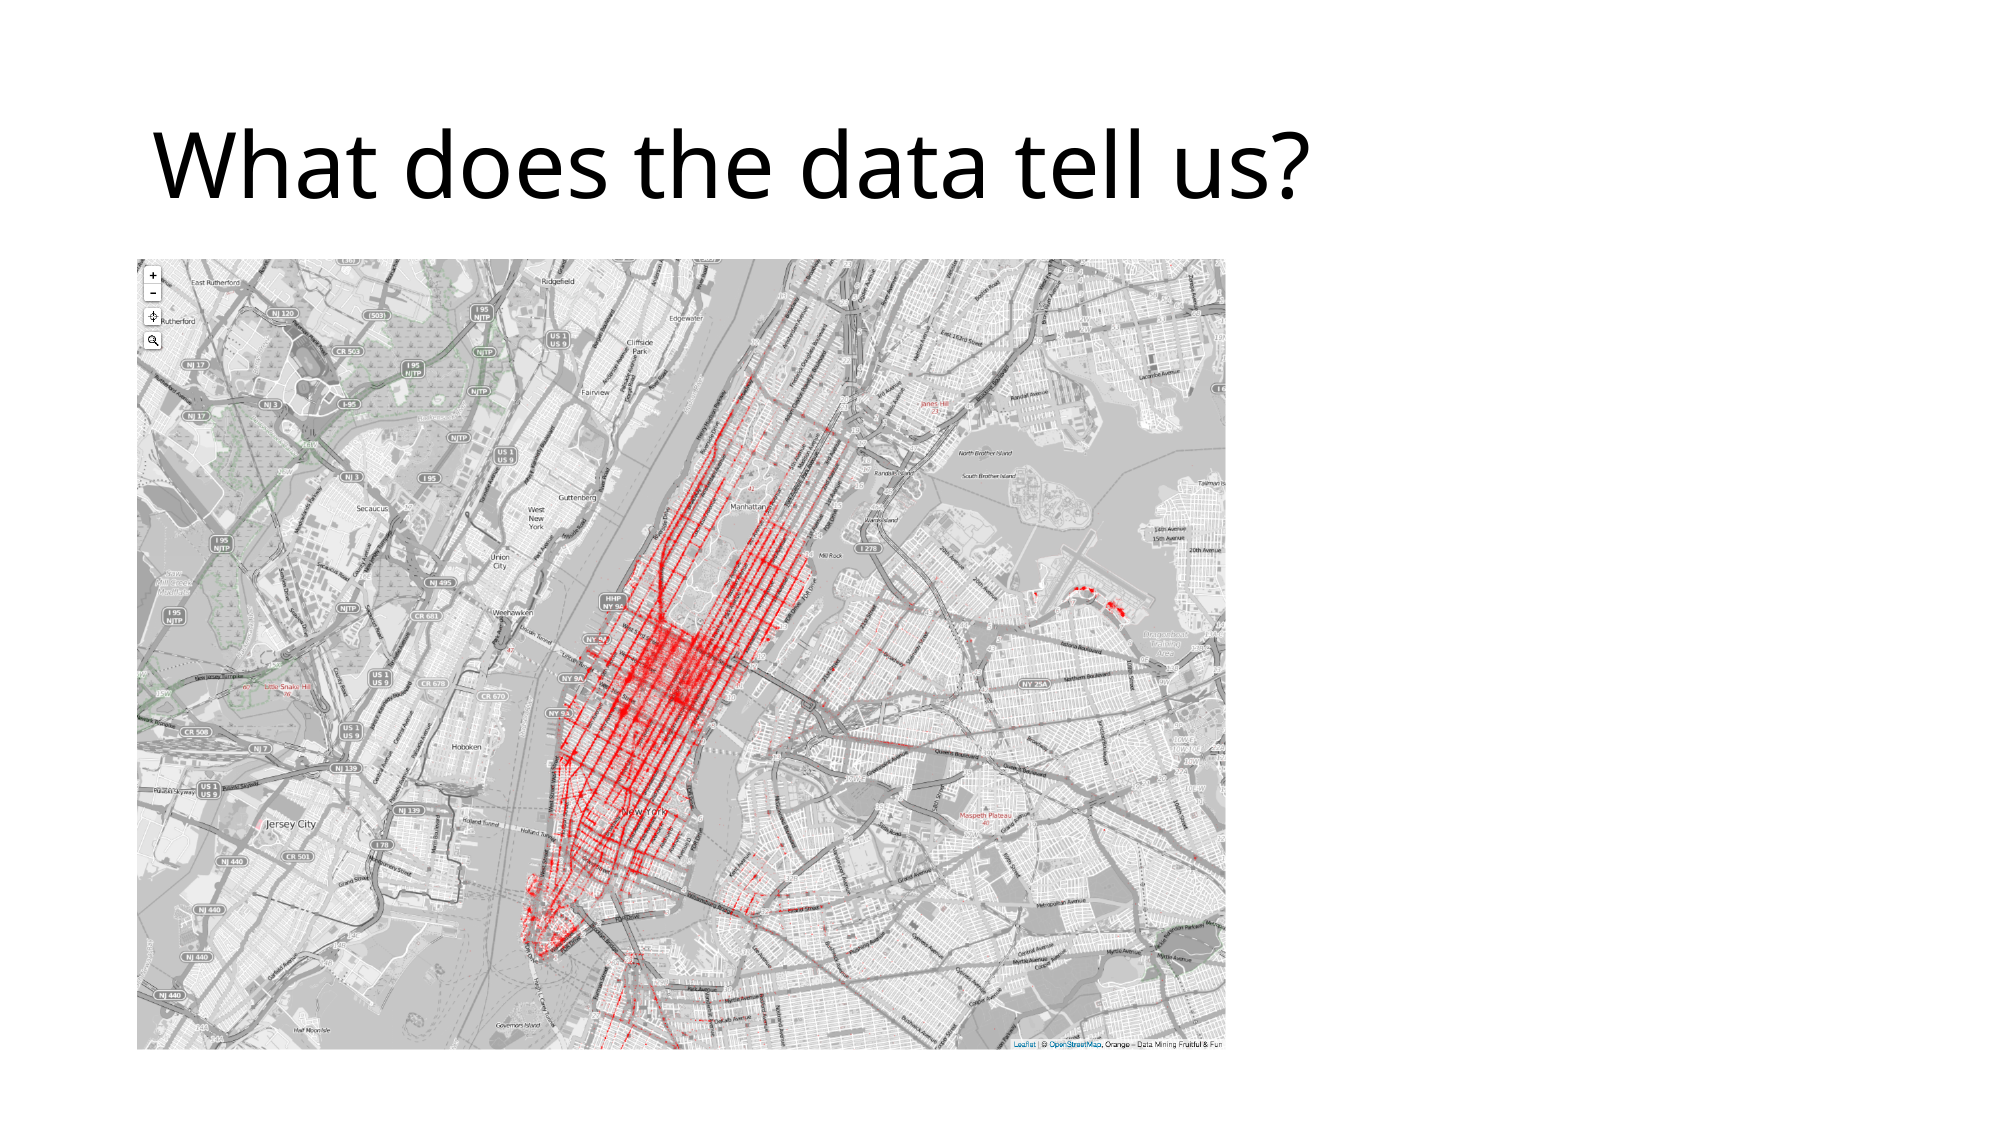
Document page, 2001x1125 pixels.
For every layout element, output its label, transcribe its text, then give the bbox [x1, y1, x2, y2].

picture [137, 258, 1245, 1069]
title What does the data tell us? [137, 59, 1863, 278]
